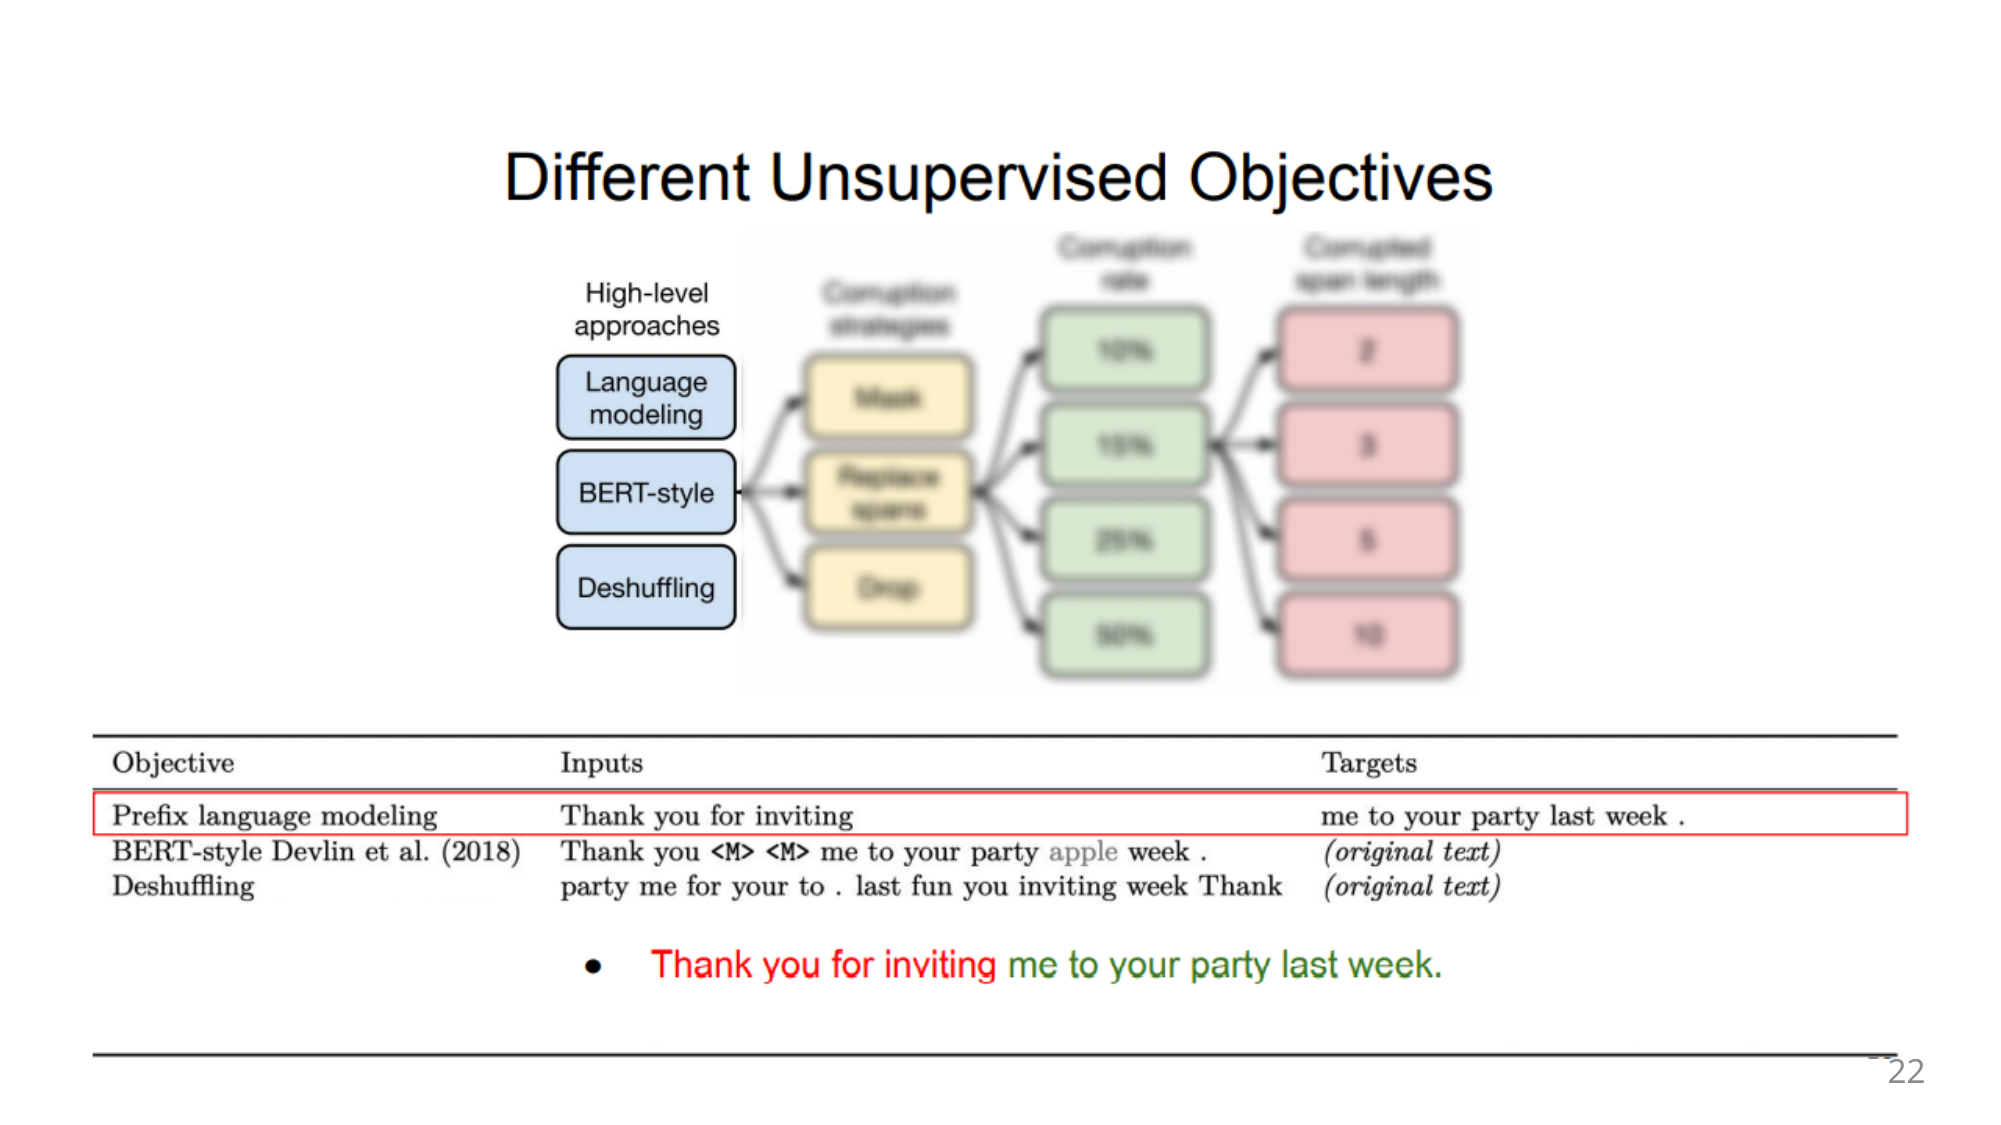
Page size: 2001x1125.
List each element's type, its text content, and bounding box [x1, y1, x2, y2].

picture [68, 75, 1922, 1059]
slide_number 22 [1490, 1042, 1941, 1103]
